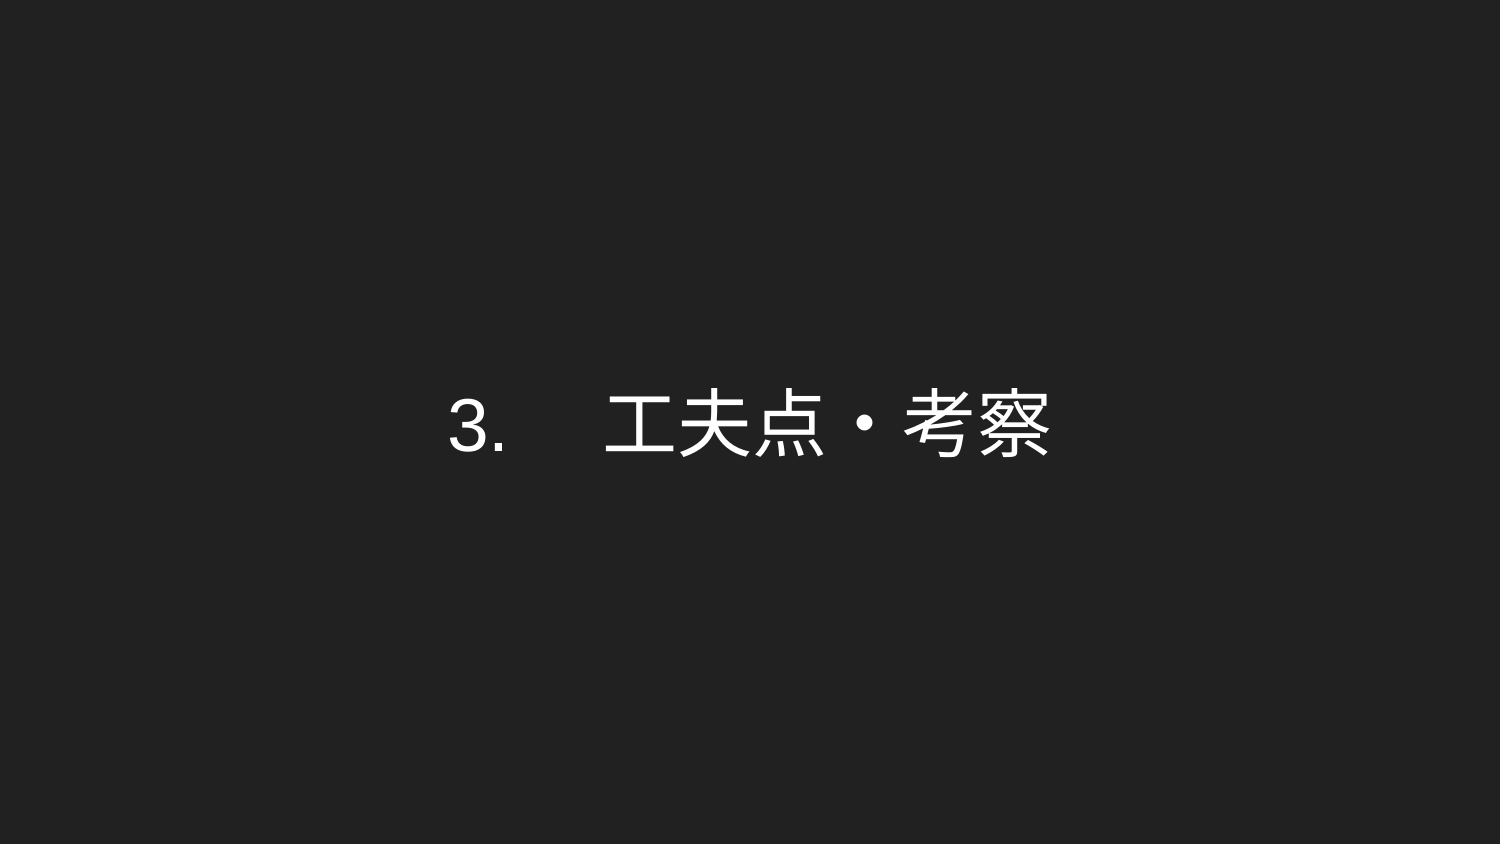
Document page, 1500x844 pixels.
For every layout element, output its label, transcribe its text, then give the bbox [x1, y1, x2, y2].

title 3. 工夫点・考察 [51, 352, 1449, 491]
